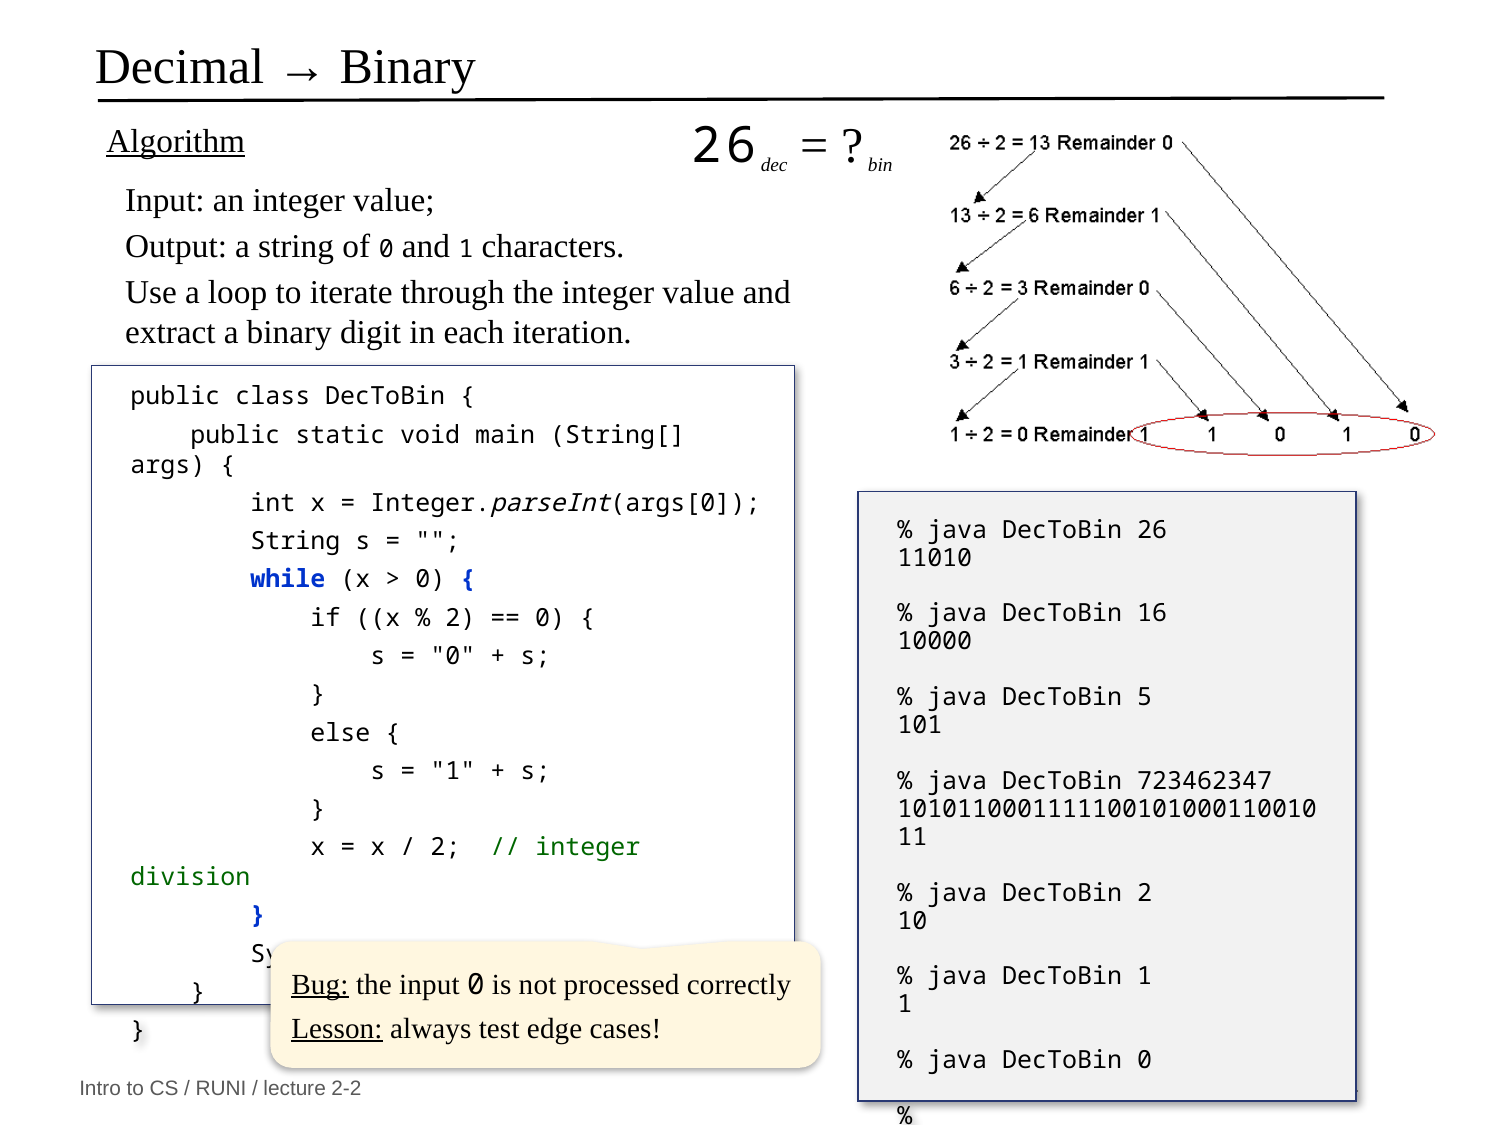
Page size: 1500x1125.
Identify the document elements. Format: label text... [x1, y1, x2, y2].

text_box Bug: the input 0 is not processed correctly Lesson: always test edge cases! [269, 940, 822, 1069]
text_box public class DecToBin { public static void main (String[] args) { int x = Integer.parseInt(args[0]); String s = ""; while (x > 0) { if ((x % 2) == 0) { s = "0" + s; } else { s = "1" + s; } x = x / 2; // integer division } System.out.println(s); } } [91, 465, 795, 1005]
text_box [91, 111, 1445, 457]
text_box % java DecToBin 26 11010 % java DecToBin 16 10000 % java DecToBin 5 101 % java DecToBin 723462347 101011000111110010100011001011 % java DecToBin 2 10 % java DecToBin 1 1 % java DecToBin 0 % [858, 491, 1356, 1101]
title Decimal → Binary [79, 33, 1371, 109]
